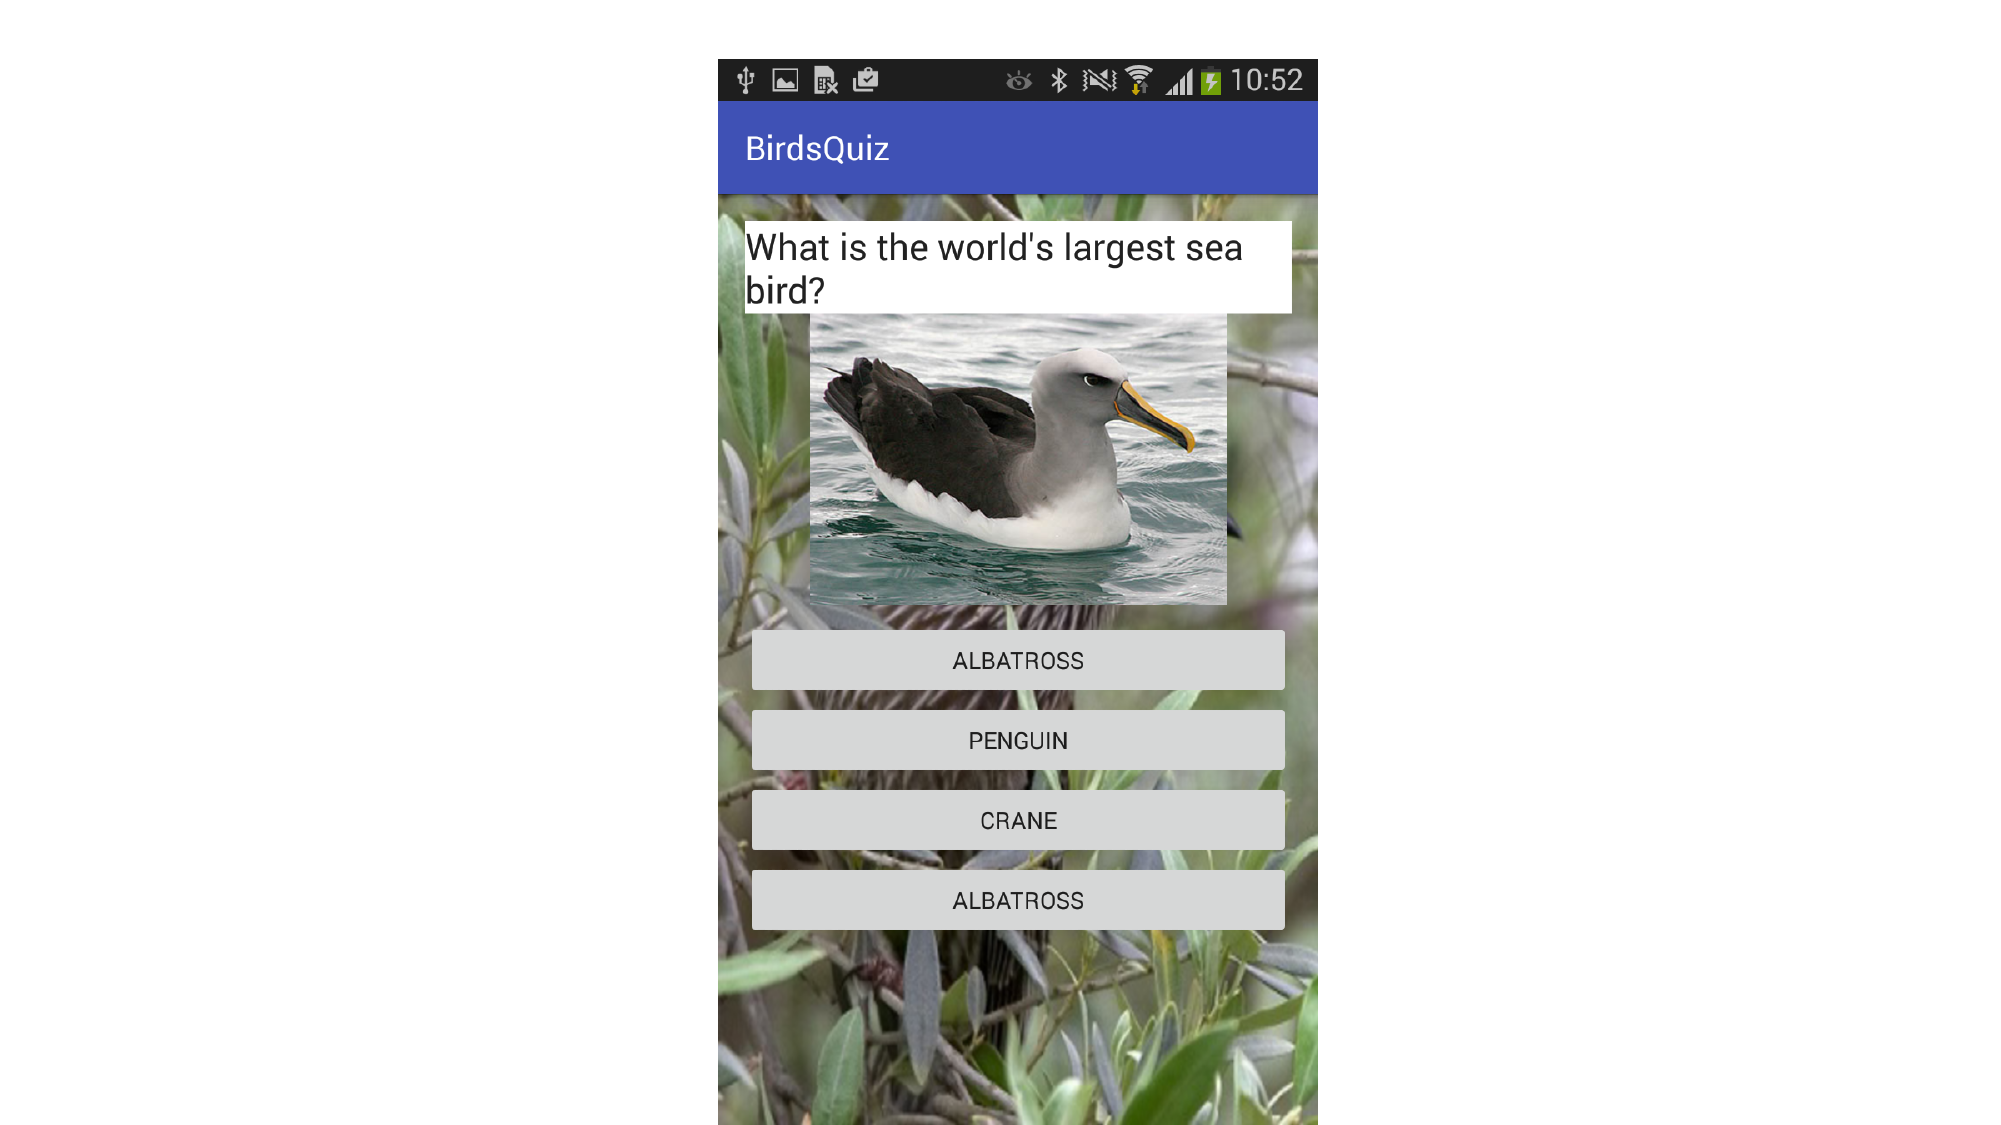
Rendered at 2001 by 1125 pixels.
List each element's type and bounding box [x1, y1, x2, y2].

list [718, 59, 1318, 1125]
